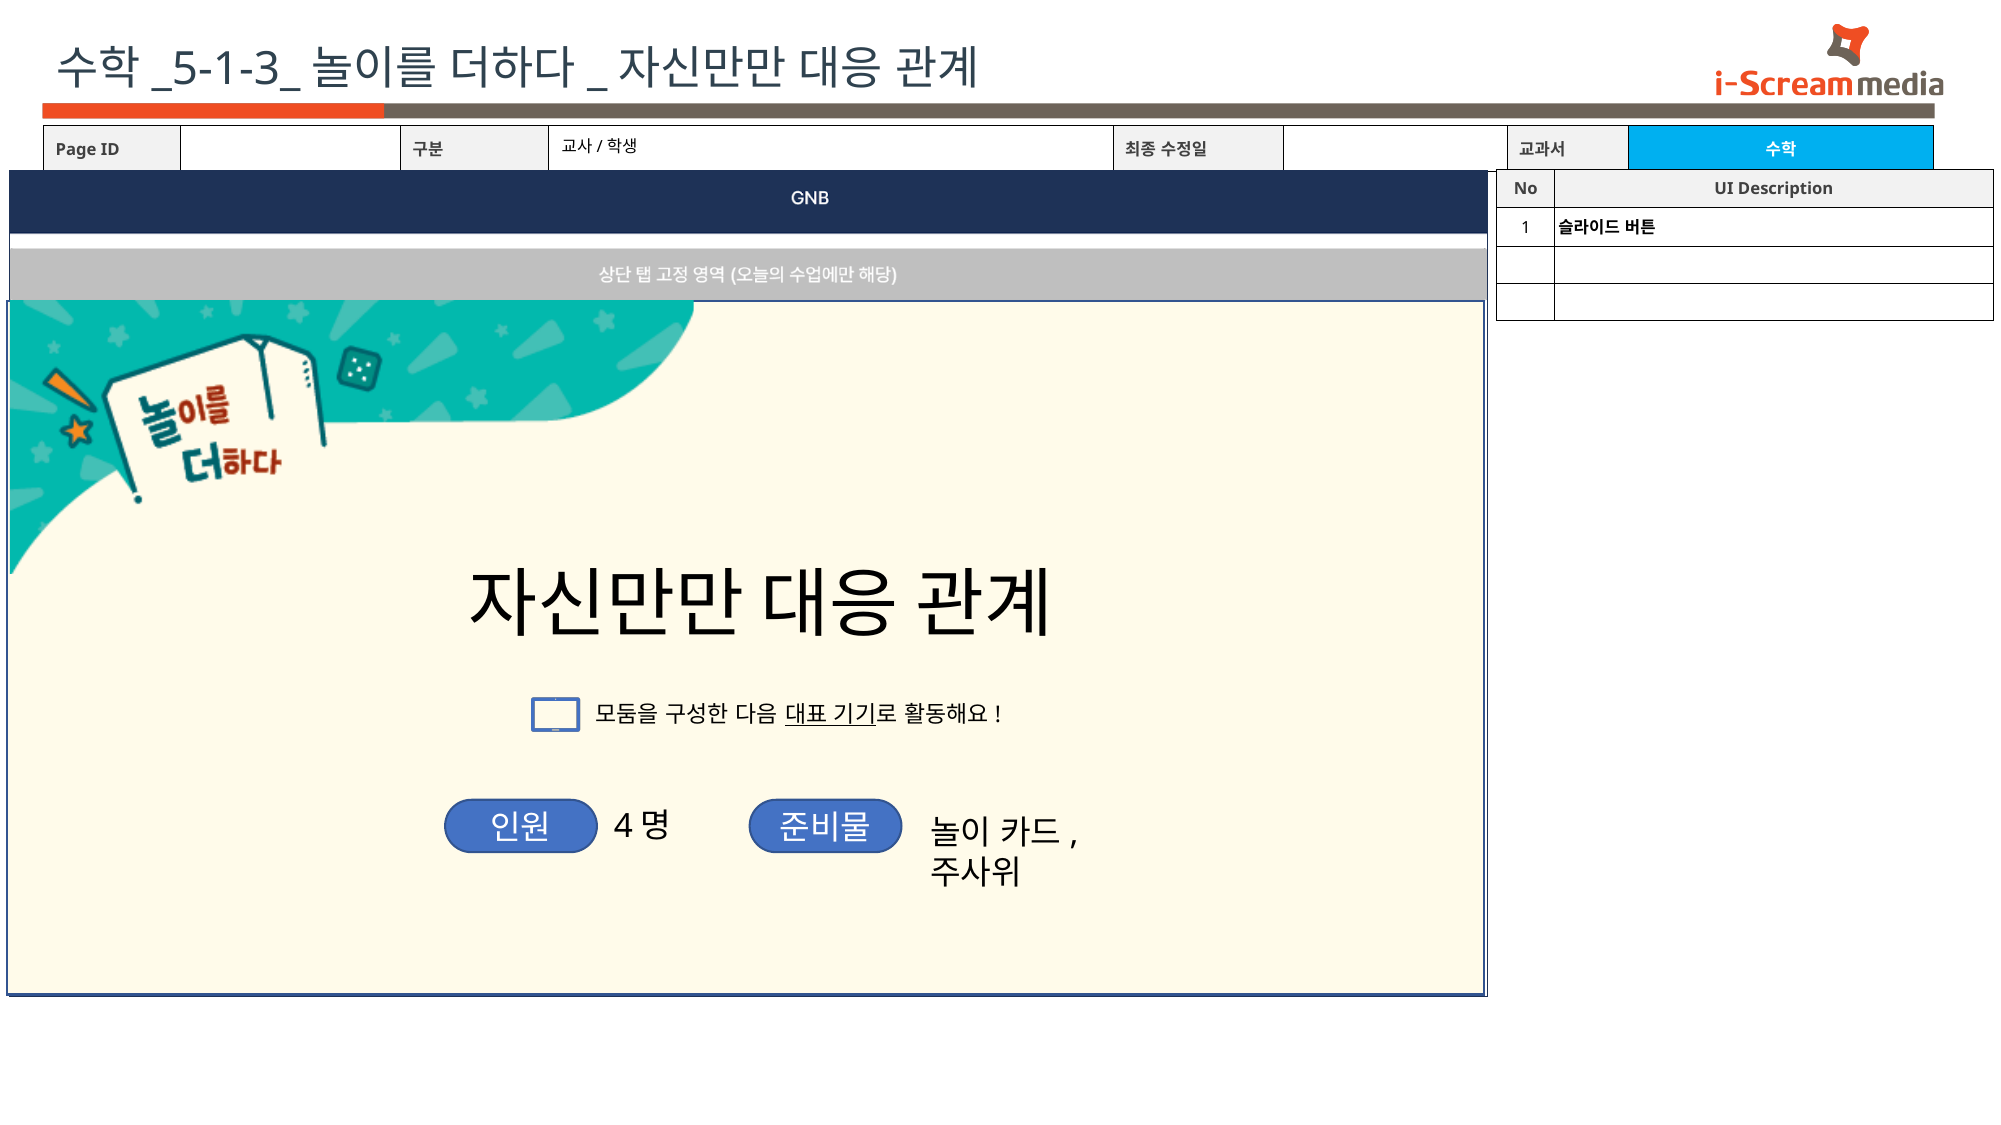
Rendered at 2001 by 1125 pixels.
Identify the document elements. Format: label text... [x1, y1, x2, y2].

title 수학_5-1-3_놀이를 더하다_자신만만 대응 관계 [41, 44, 1683, 95]
table_cell [1555, 284, 1993, 320]
text_box 교사/학생 [555, 130, 769, 156]
table_cell [1497, 247, 1554, 283]
table_cell 1 [1497, 208, 1554, 246]
text_box 인원 [444, 798, 596, 854]
picture [9, 171, 1487, 996]
table_cell [1497, 284, 1554, 320]
picture [1715, 23, 1944, 96]
table_header UI Description [1555, 170, 1993, 207]
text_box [526, 685, 1011, 744]
text_box 준비물 [748, 798, 903, 854]
table_cell 슬라이드 버튼 [1555, 208, 1993, 246]
text_box 놀이 카드, 주사위 [915, 796, 1195, 853]
text_box 자신만만 대응 관계 [305, 539, 1217, 685]
text_box [6, 300, 1485, 996]
table_header No [1497, 170, 1554, 207]
table_cell [1555, 247, 1993, 283]
text_box 4명 [596, 789, 688, 853]
